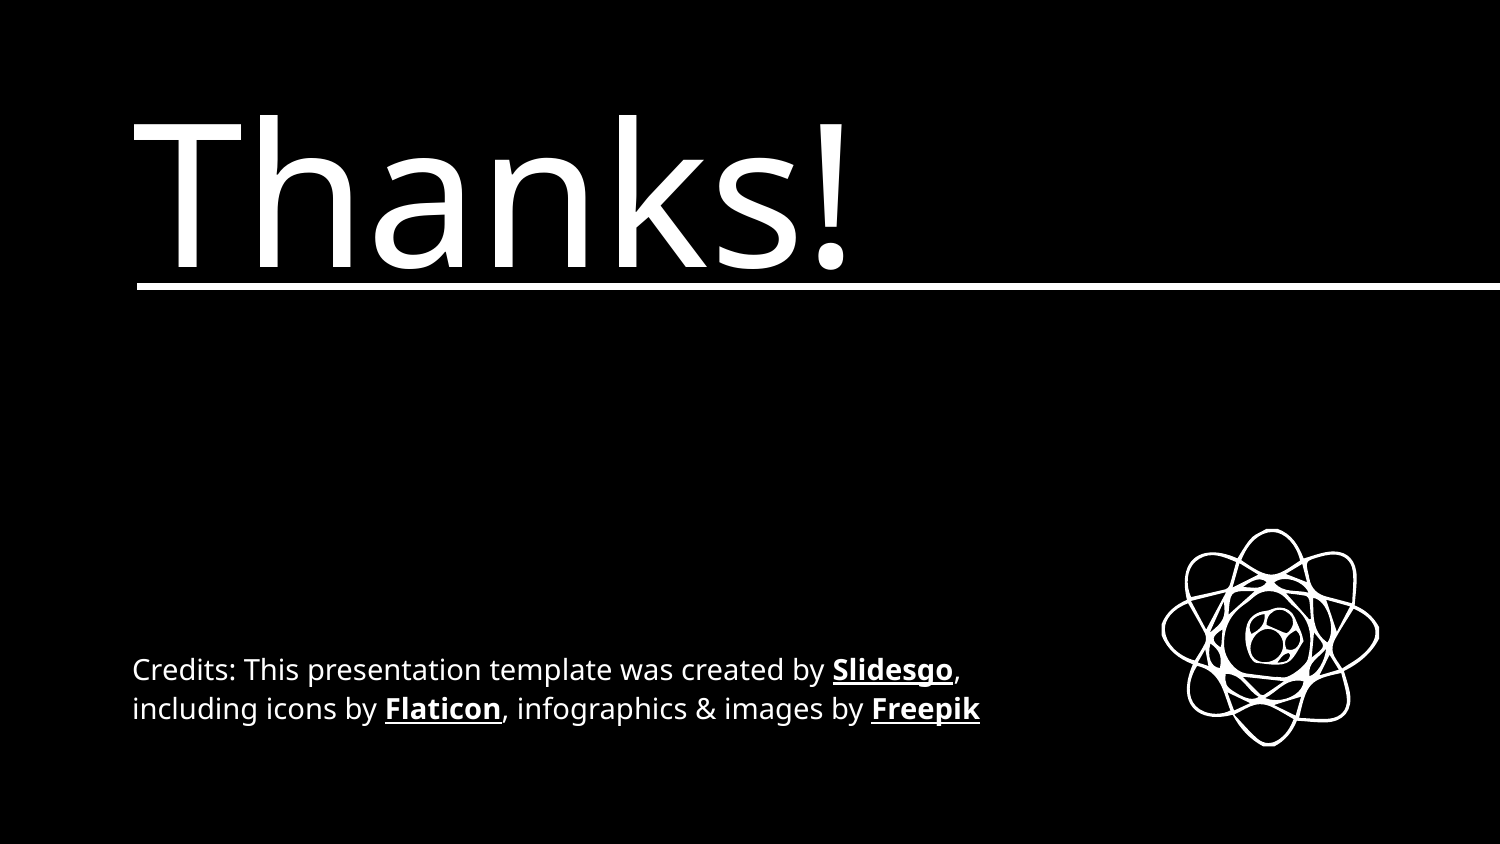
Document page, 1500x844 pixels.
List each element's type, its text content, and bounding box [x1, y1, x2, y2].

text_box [1161, 528, 1384, 747]
title Thanks! [117, 64, 1057, 312]
